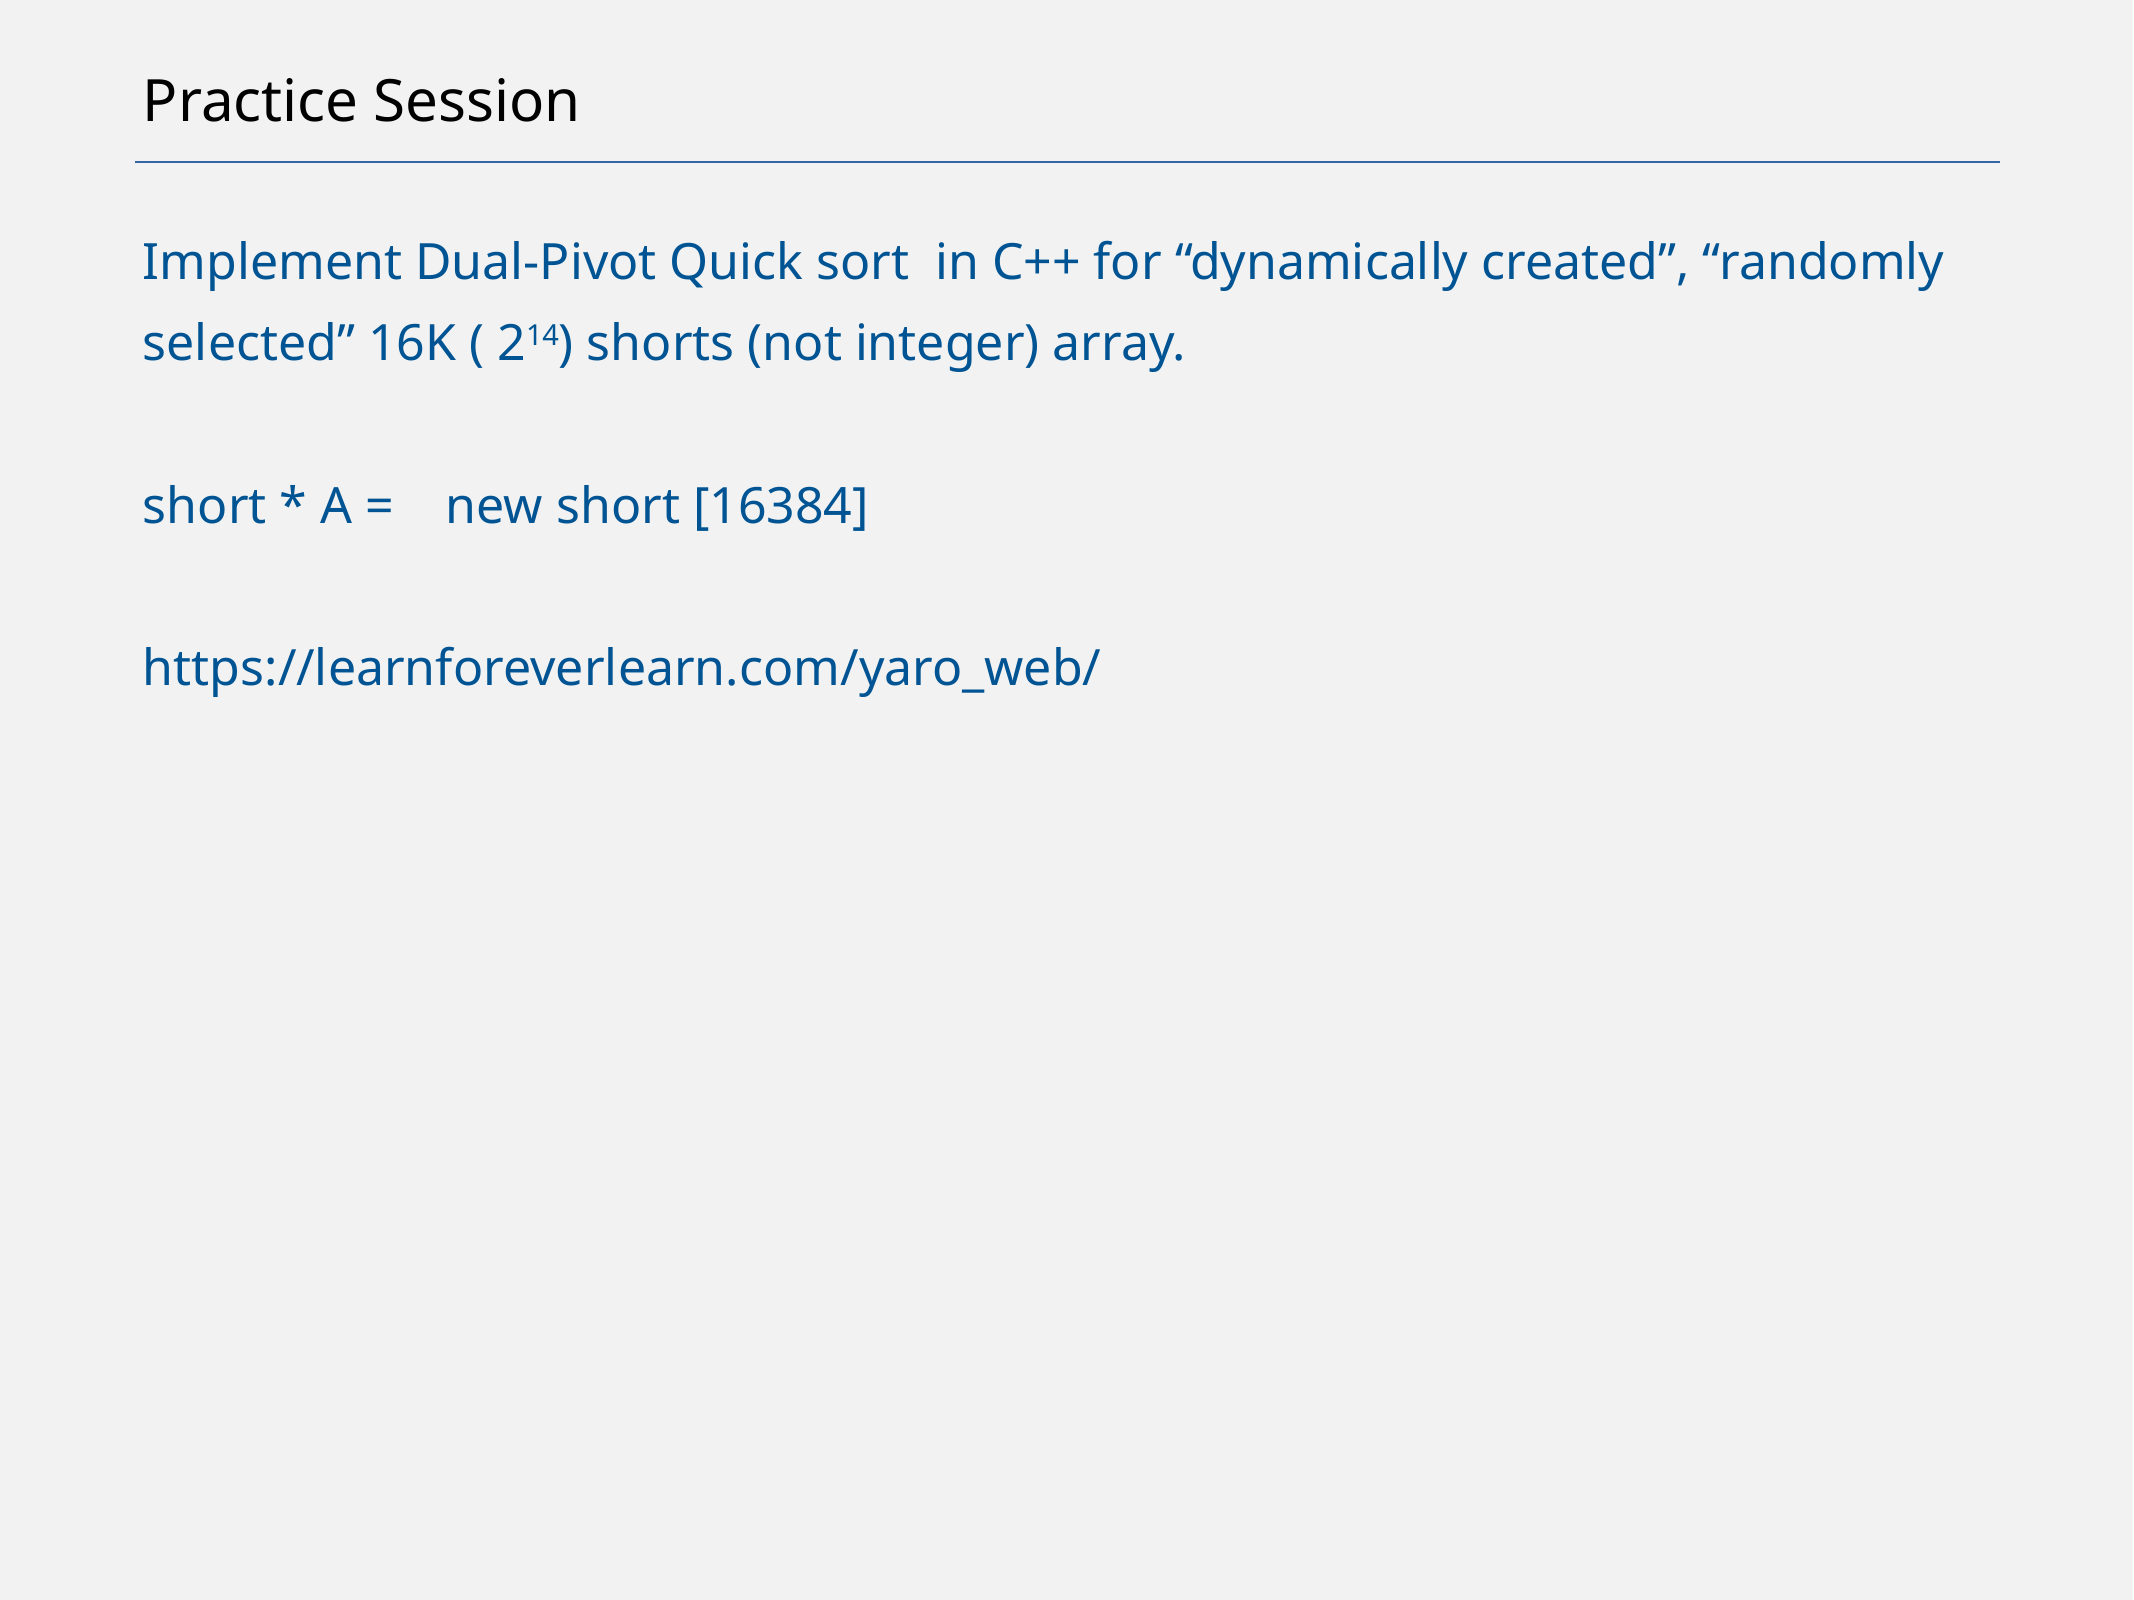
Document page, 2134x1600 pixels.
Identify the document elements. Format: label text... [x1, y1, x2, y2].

list Implement Dual-Pivot Quick sort in C++ for “dynamically created”, “randomly selected” 16K ( 214) shorts (not integer) array. short * A = new short [16384] https://learnforeverlearn.com/yaro_web/ [132, 207, 2001, 1543]
title Practice Session [132, 0, 2001, 134]
